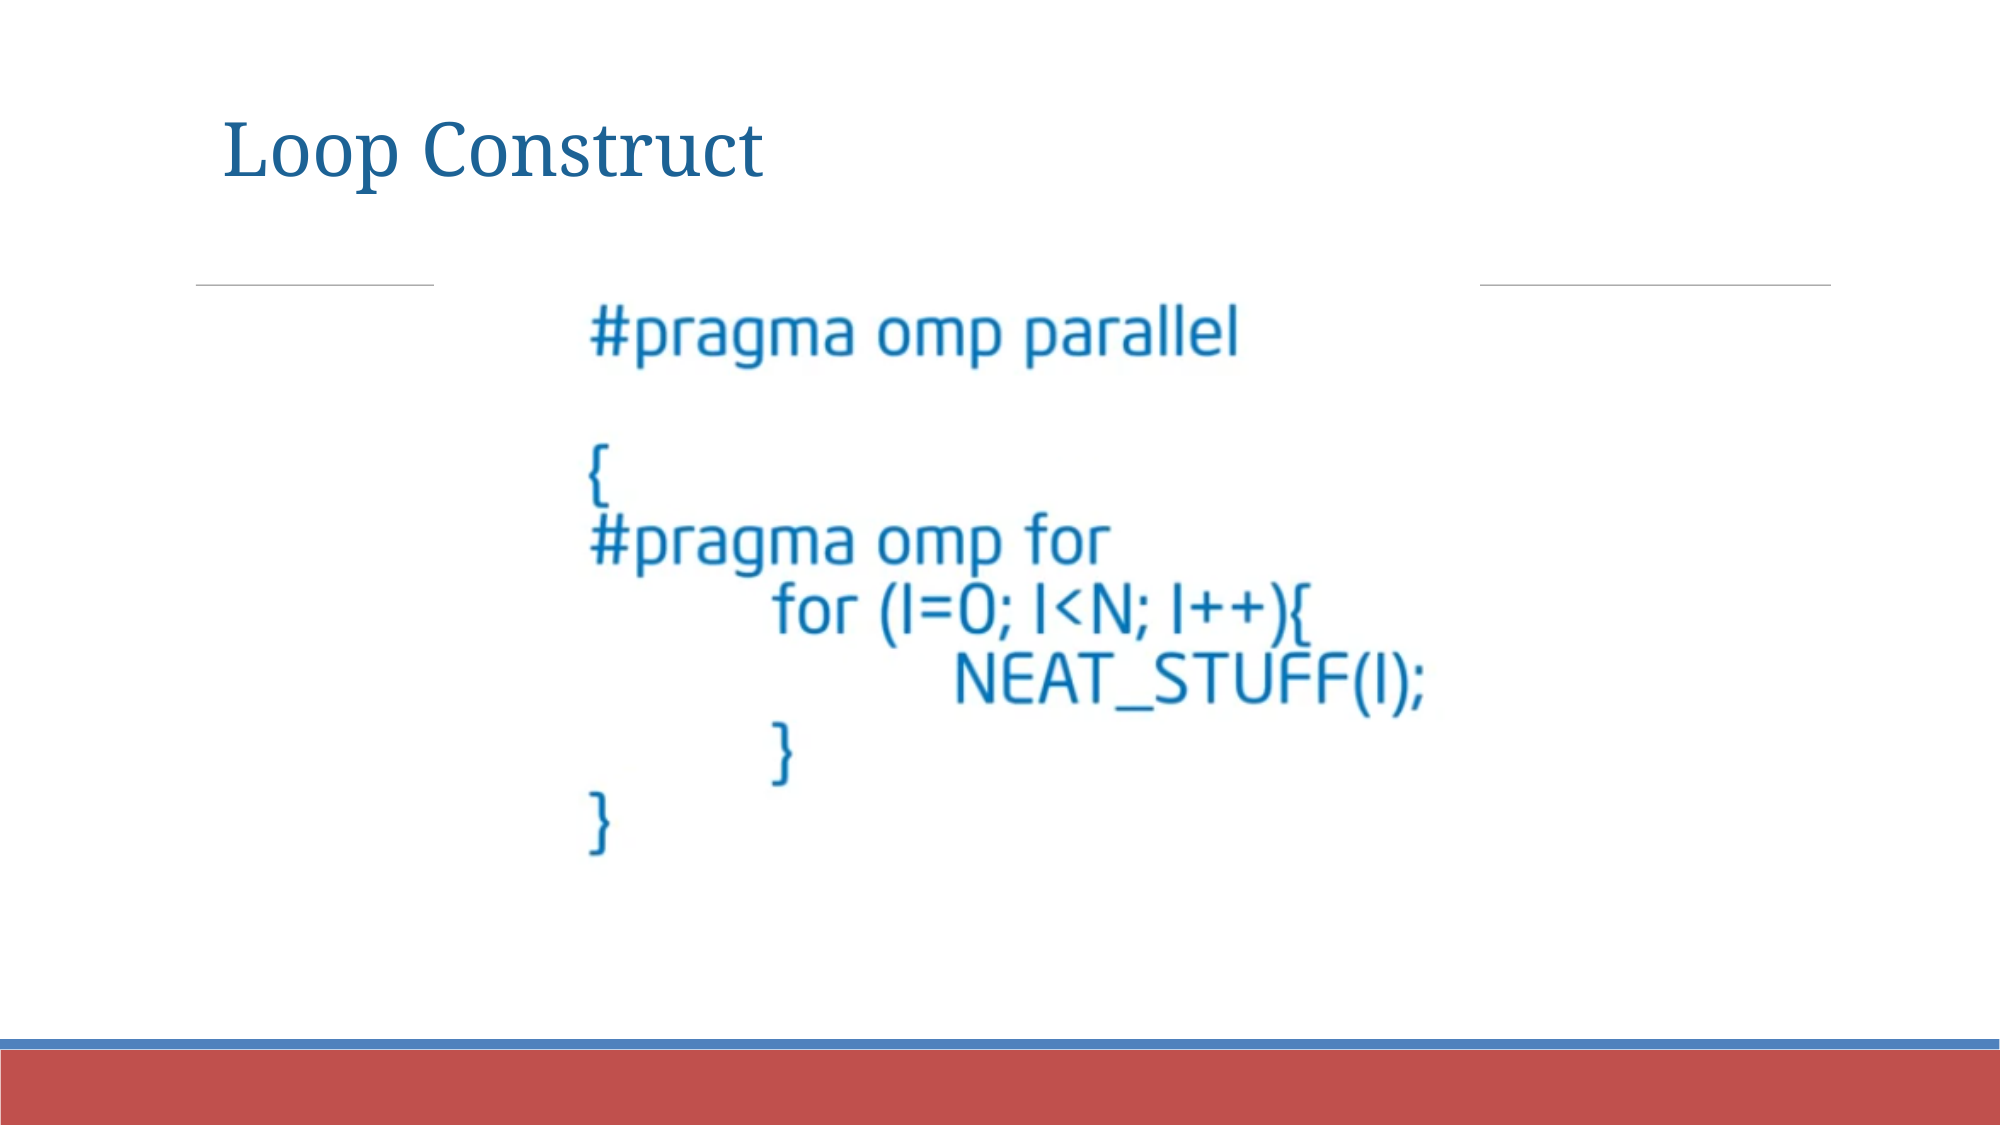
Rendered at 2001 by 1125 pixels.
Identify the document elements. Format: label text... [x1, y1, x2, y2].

picture [433, 241, 1480, 1031]
text_box Loop Construct [207, 94, 957, 201]
